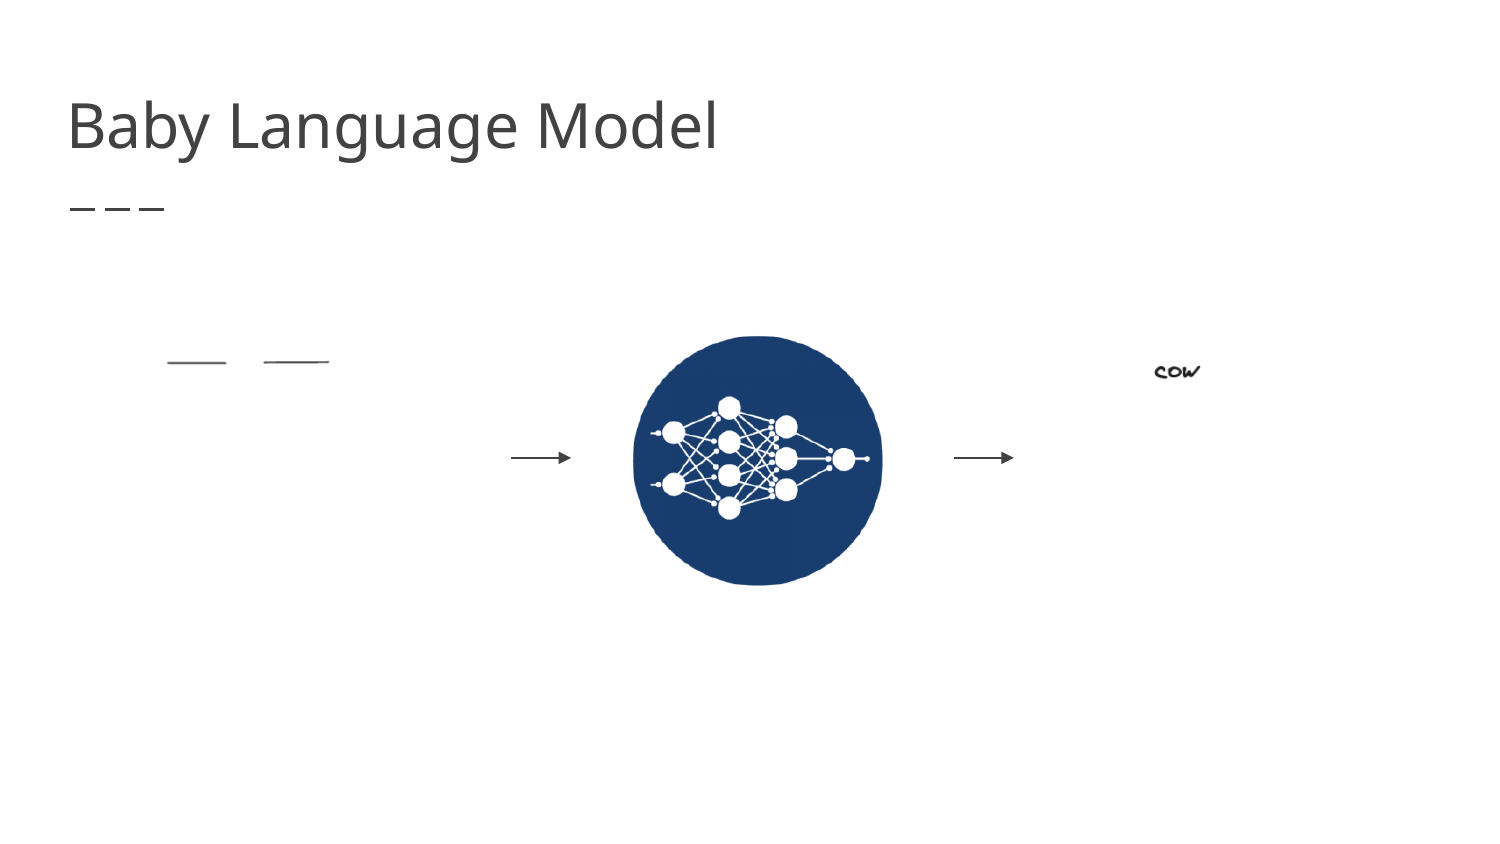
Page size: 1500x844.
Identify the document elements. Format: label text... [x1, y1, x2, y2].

title Baby Language Model [51, 61, 1449, 182]
picture [626, 329, 889, 592]
picture [101, 289, 358, 437]
picture [1117, 305, 1238, 427]
